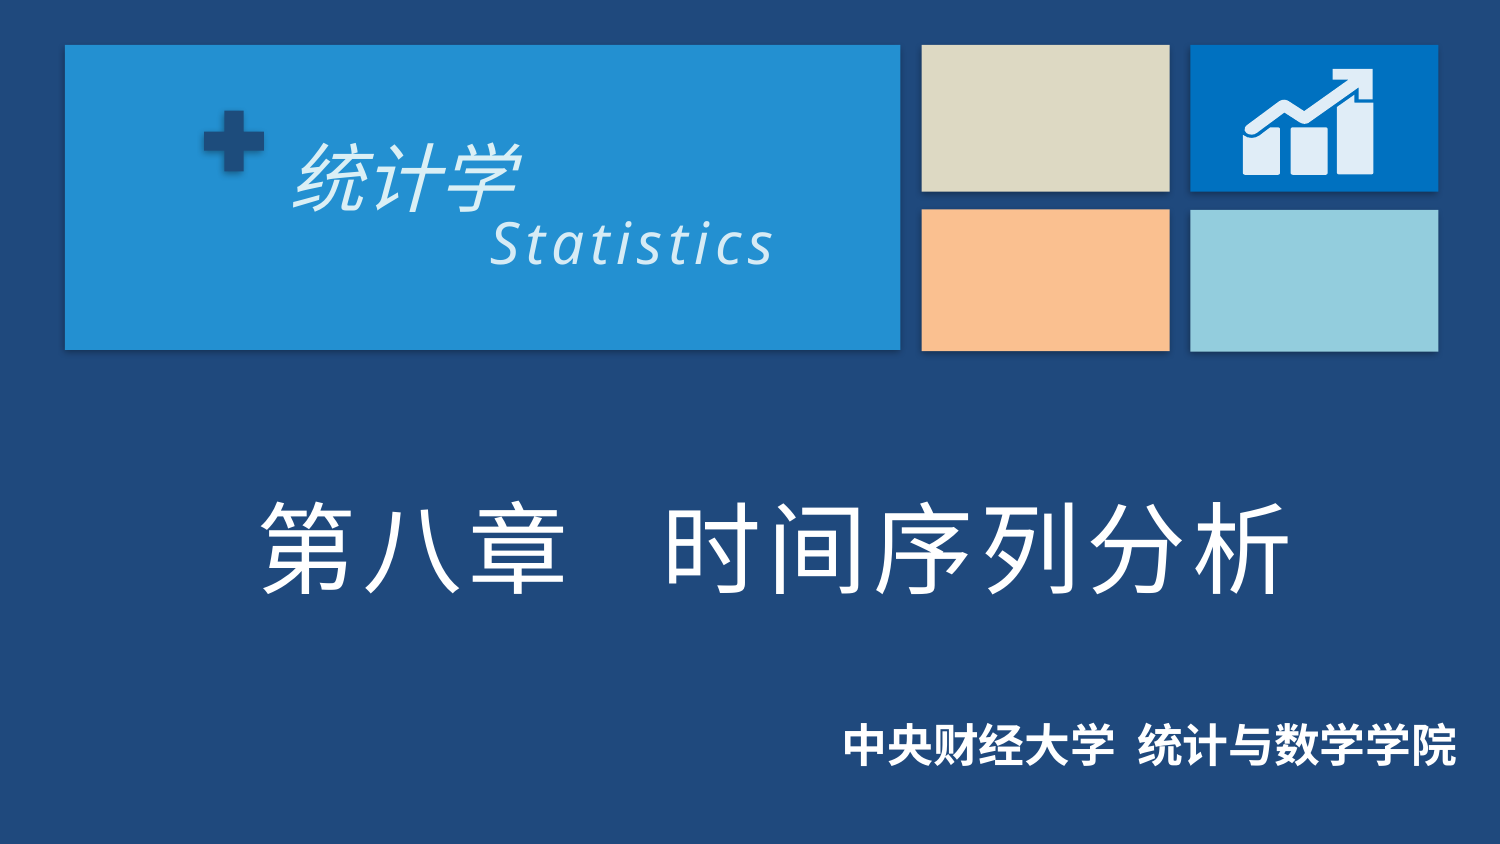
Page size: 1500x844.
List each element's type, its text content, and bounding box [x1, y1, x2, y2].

title 中央财经大学 统计与数学学院 [799, 692, 1500, 786]
subtitle 第八章 时间序列分析 [140, 454, 1409, 657]
